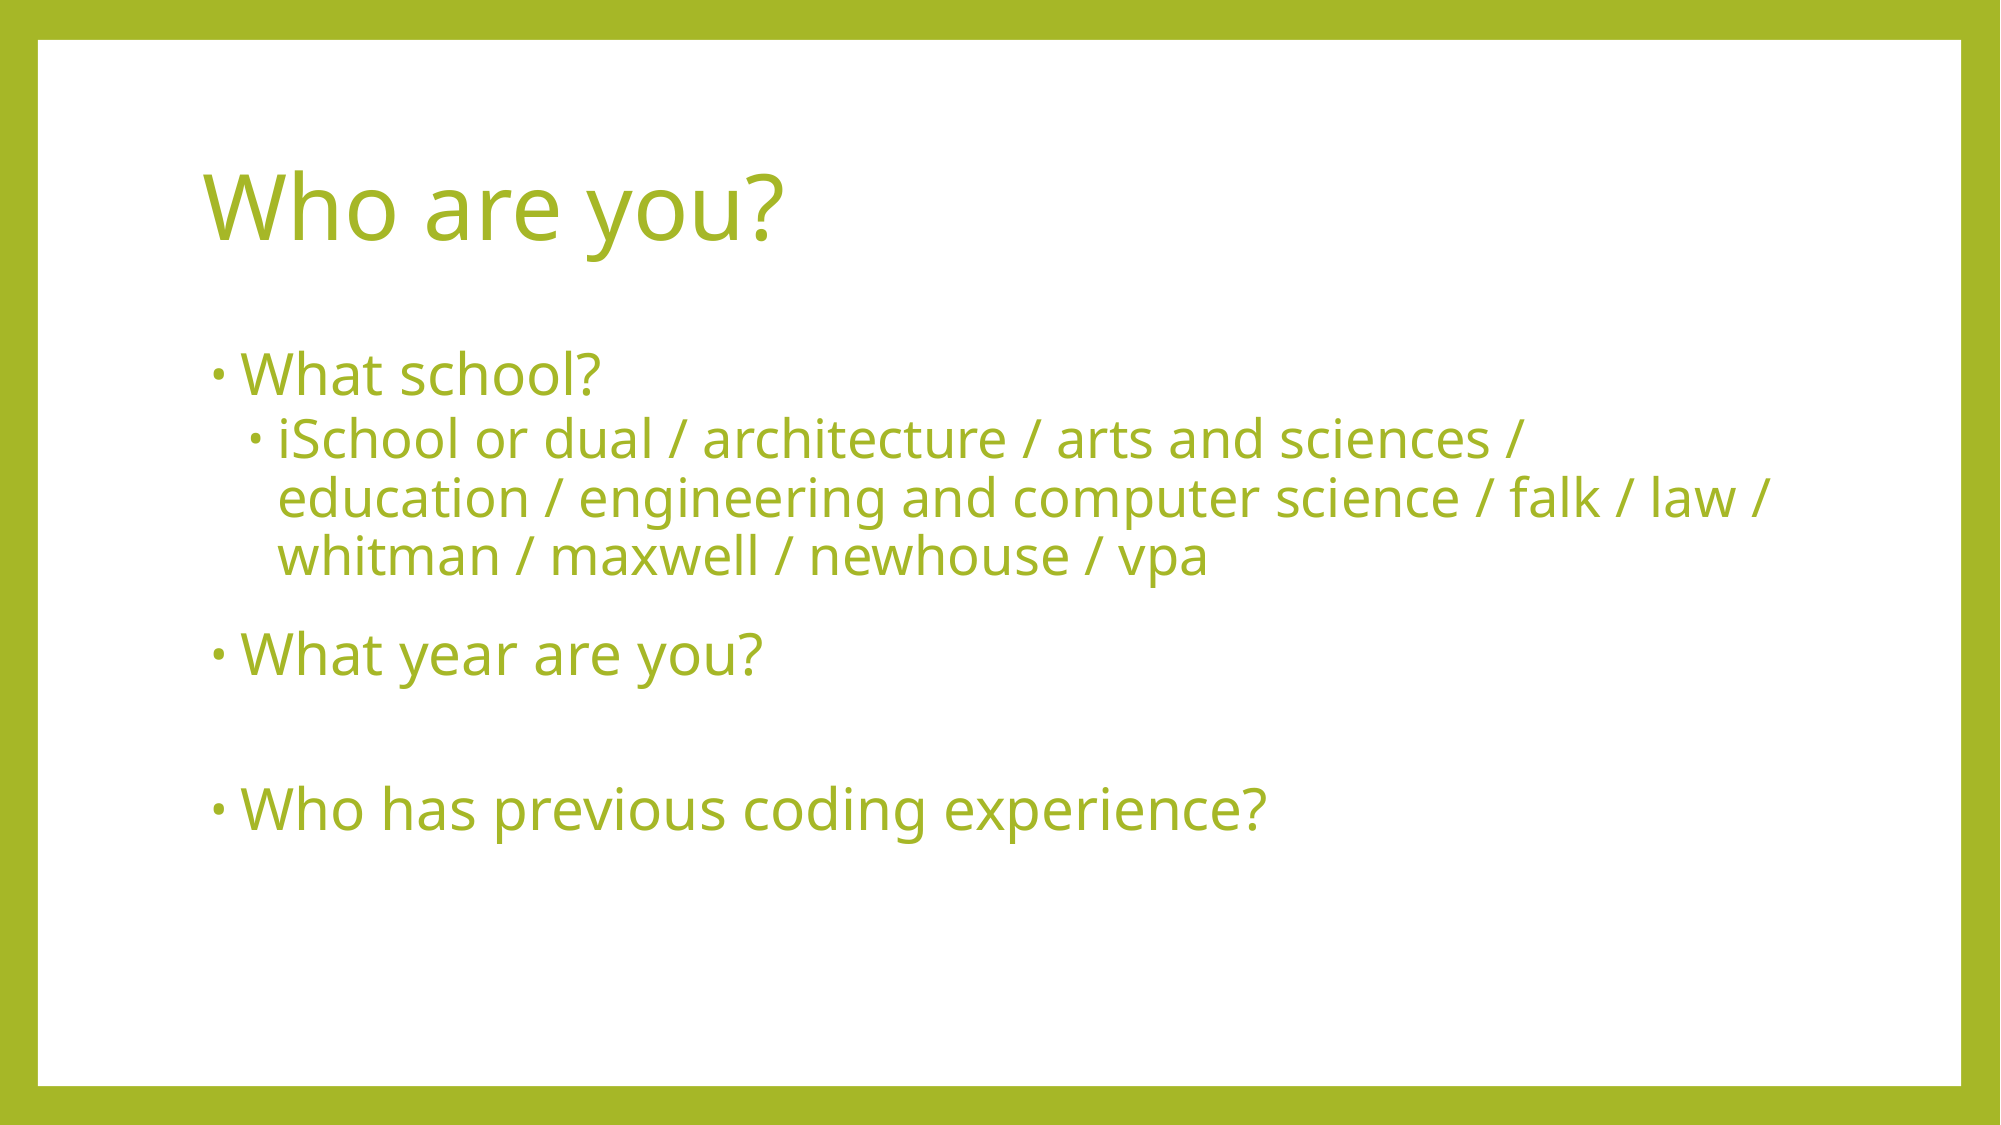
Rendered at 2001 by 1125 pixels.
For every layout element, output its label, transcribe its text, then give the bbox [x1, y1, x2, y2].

title Who are you? [187, 99, 1808, 323]
list What school? iSchool or dual / architecture / arts and sciences / education / engineering and computer science / falk / law / whitman / maxwell / newhouse / vpa What year are you? Who has previous coding experience? [187, 337, 1808, 1000]
